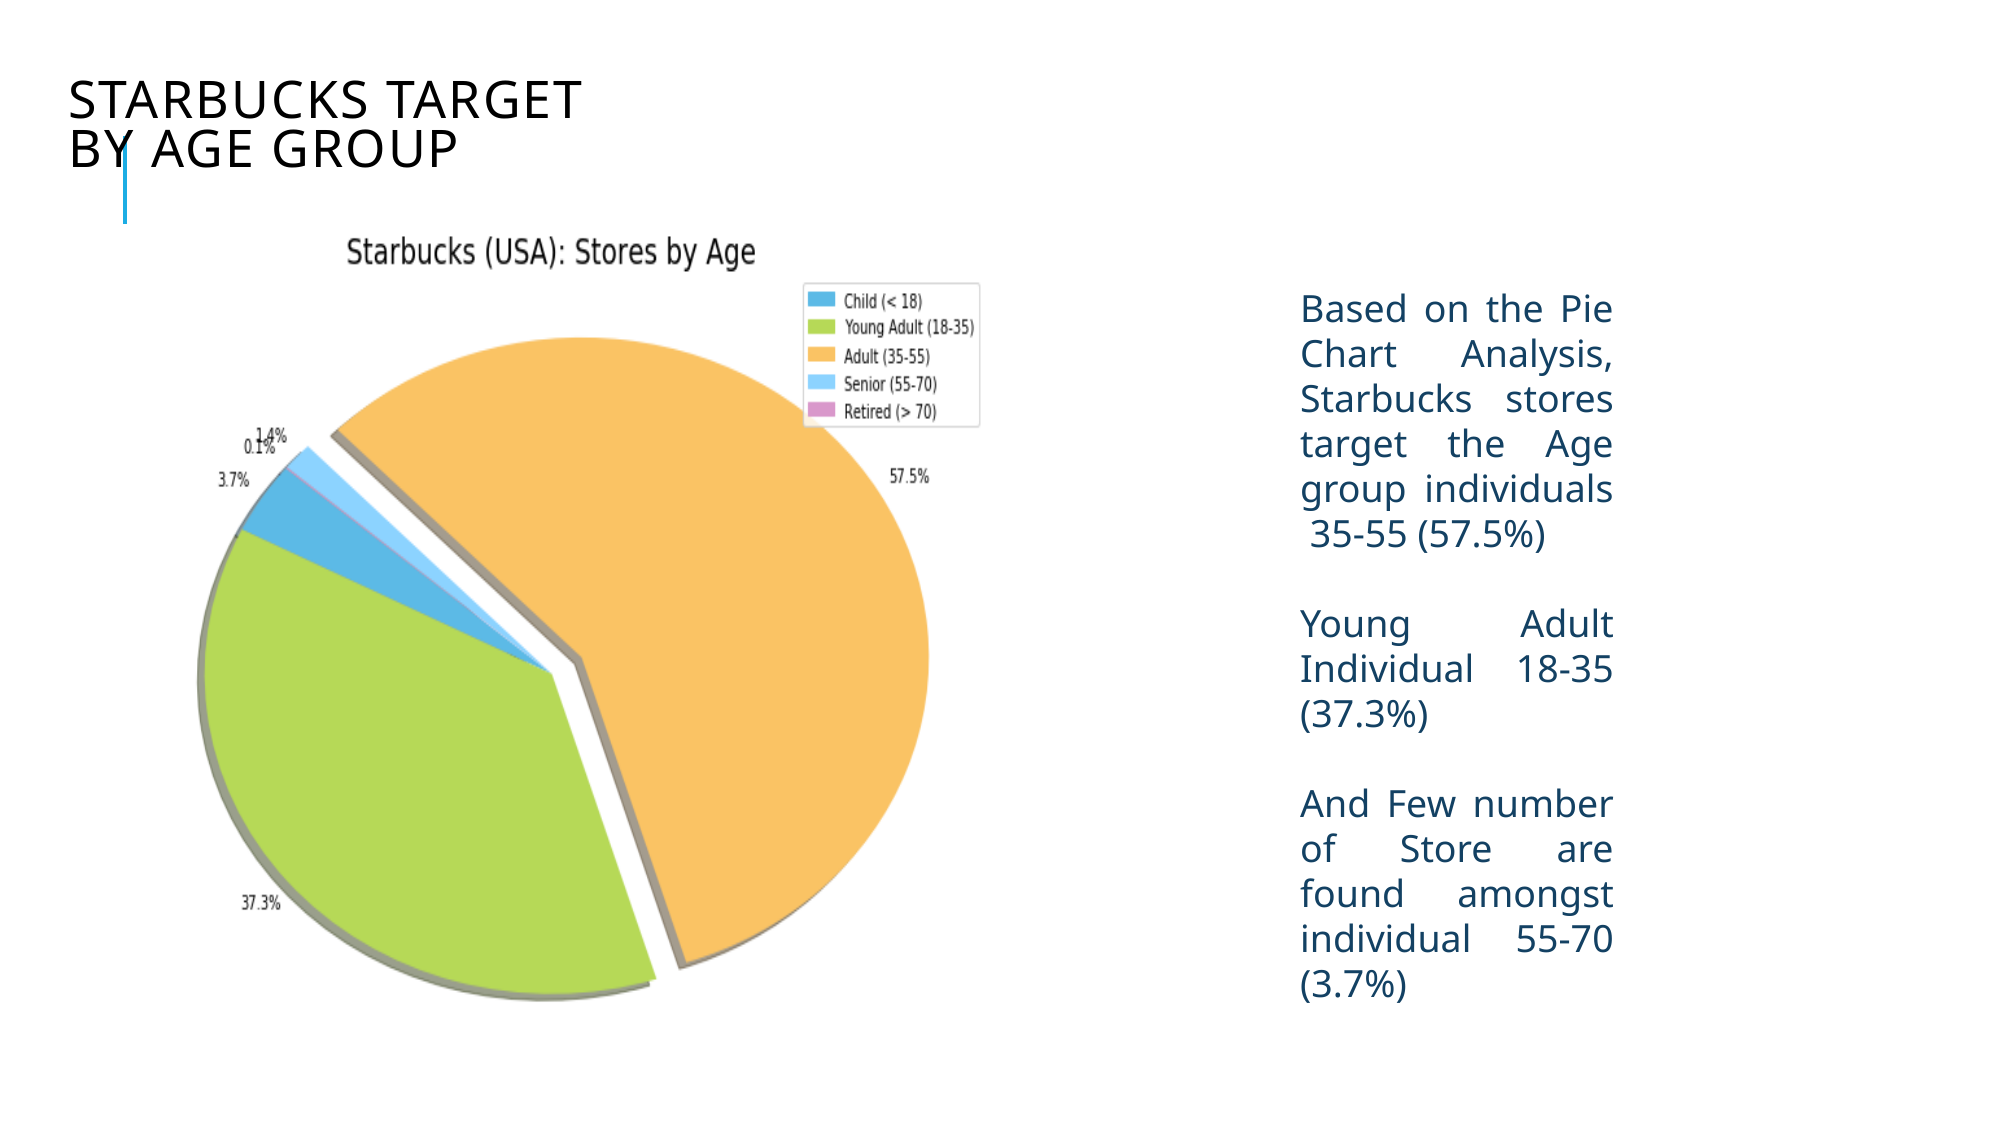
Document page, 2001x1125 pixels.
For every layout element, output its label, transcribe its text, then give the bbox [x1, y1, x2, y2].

title STARBUCKS TARGET BY AGE GROUP [53, 70, 933, 186]
picture [104, 224, 1001, 1094]
text_box Based on the Pie Chart Analysis, Starbucks stores target the Age group individuals 35-55 (57.5%) Young Adult Individual 18-35 (37.3%) And Few number of Store are found amongst individual 55-70 (3.7%) [1285, 278, 1629, 1013]
